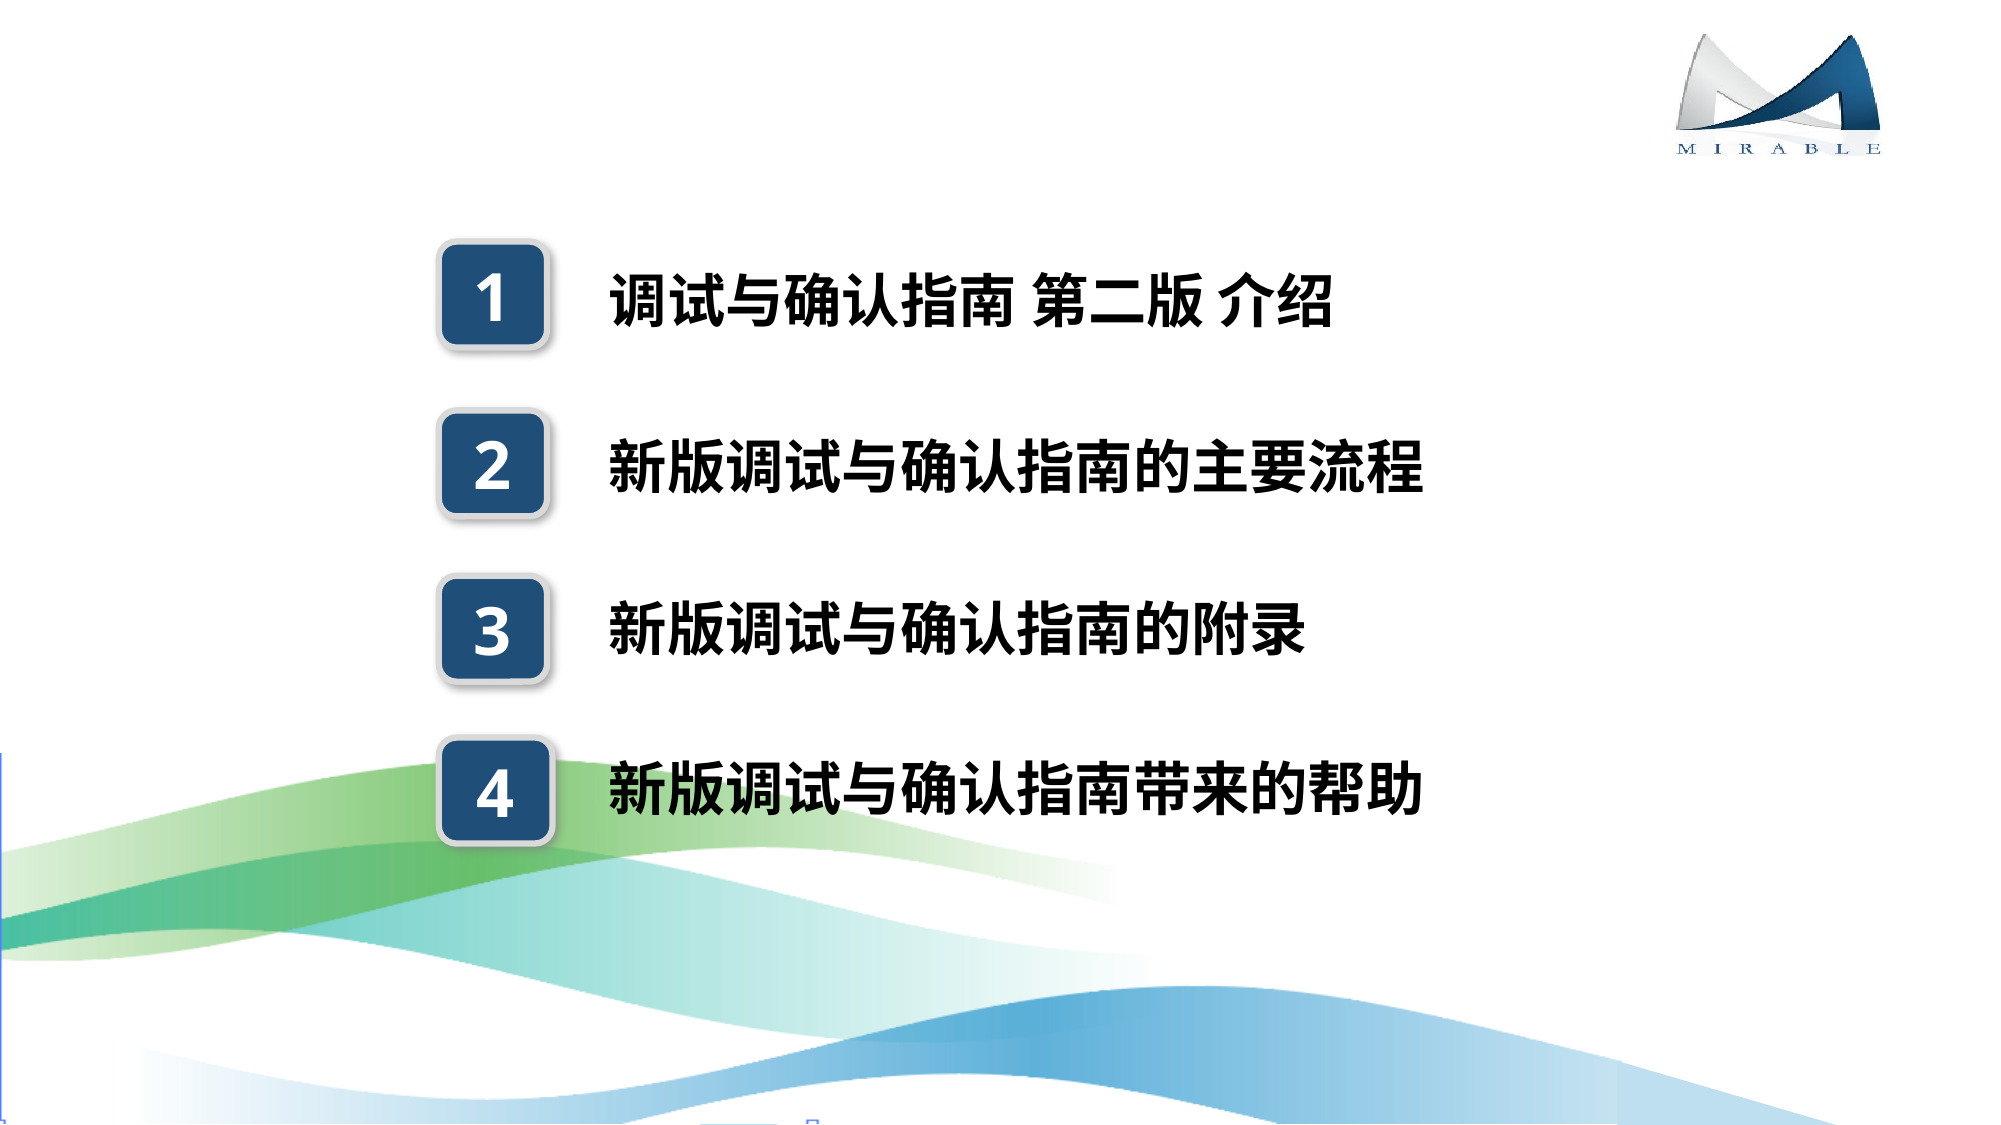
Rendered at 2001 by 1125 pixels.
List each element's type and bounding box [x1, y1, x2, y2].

text_box [438, 410, 1599, 517]
text_box [438, 737, 1703, 844]
picture [1659, 32, 1896, 156]
picture [0, 753, 1622, 1124]
text_box [438, 575, 1498, 682]
text_box [438, 241, 1523, 348]
